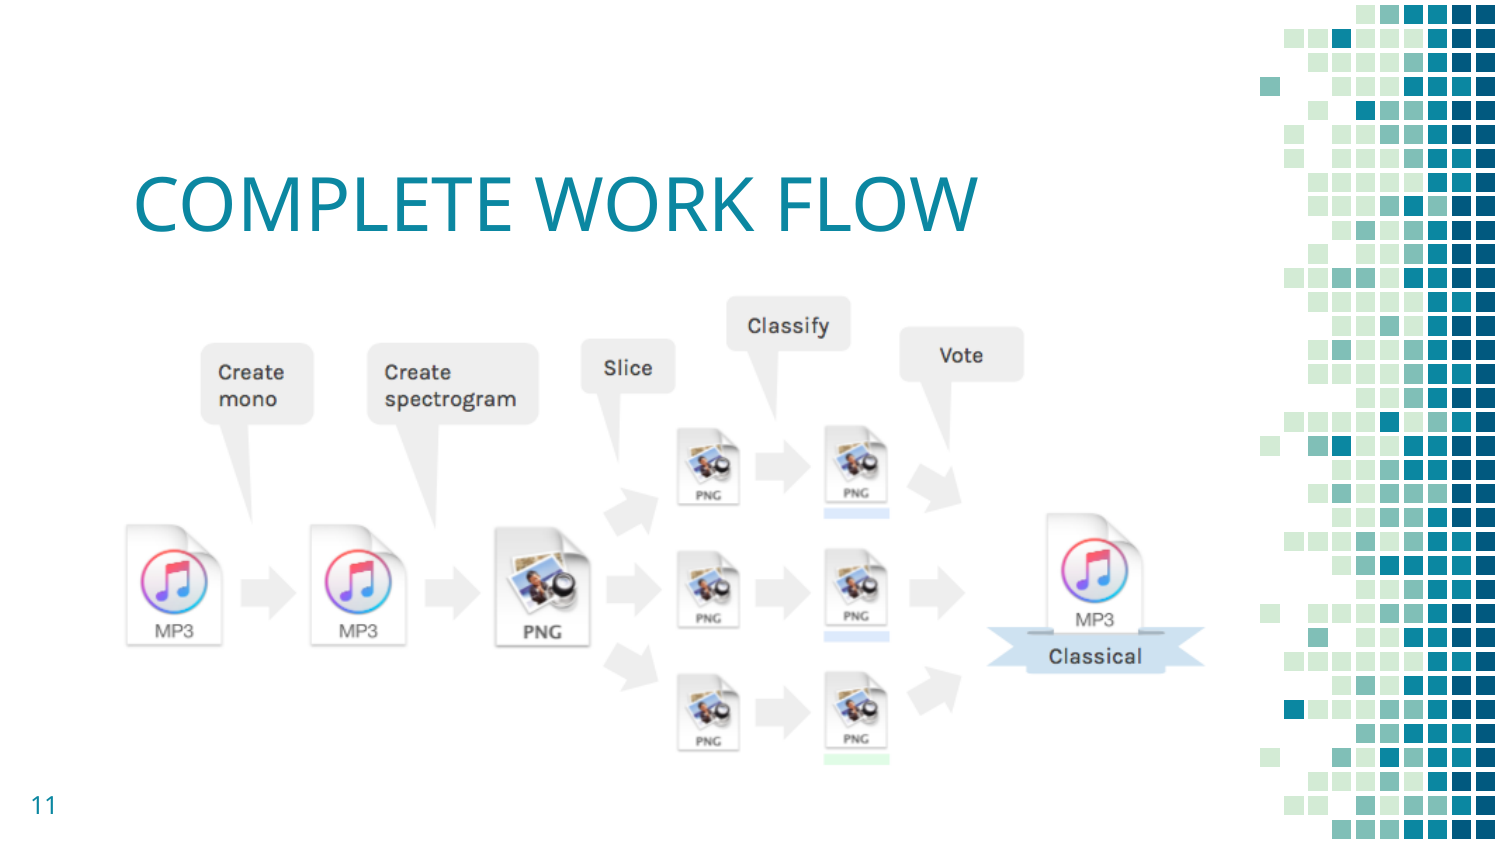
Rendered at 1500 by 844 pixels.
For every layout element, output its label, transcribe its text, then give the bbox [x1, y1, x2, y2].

picture [111, 290, 1228, 775]
title COMPLETE WORK FLOW [117, 121, 1227, 262]
slide_number 11 [15, 774, 105, 839]
